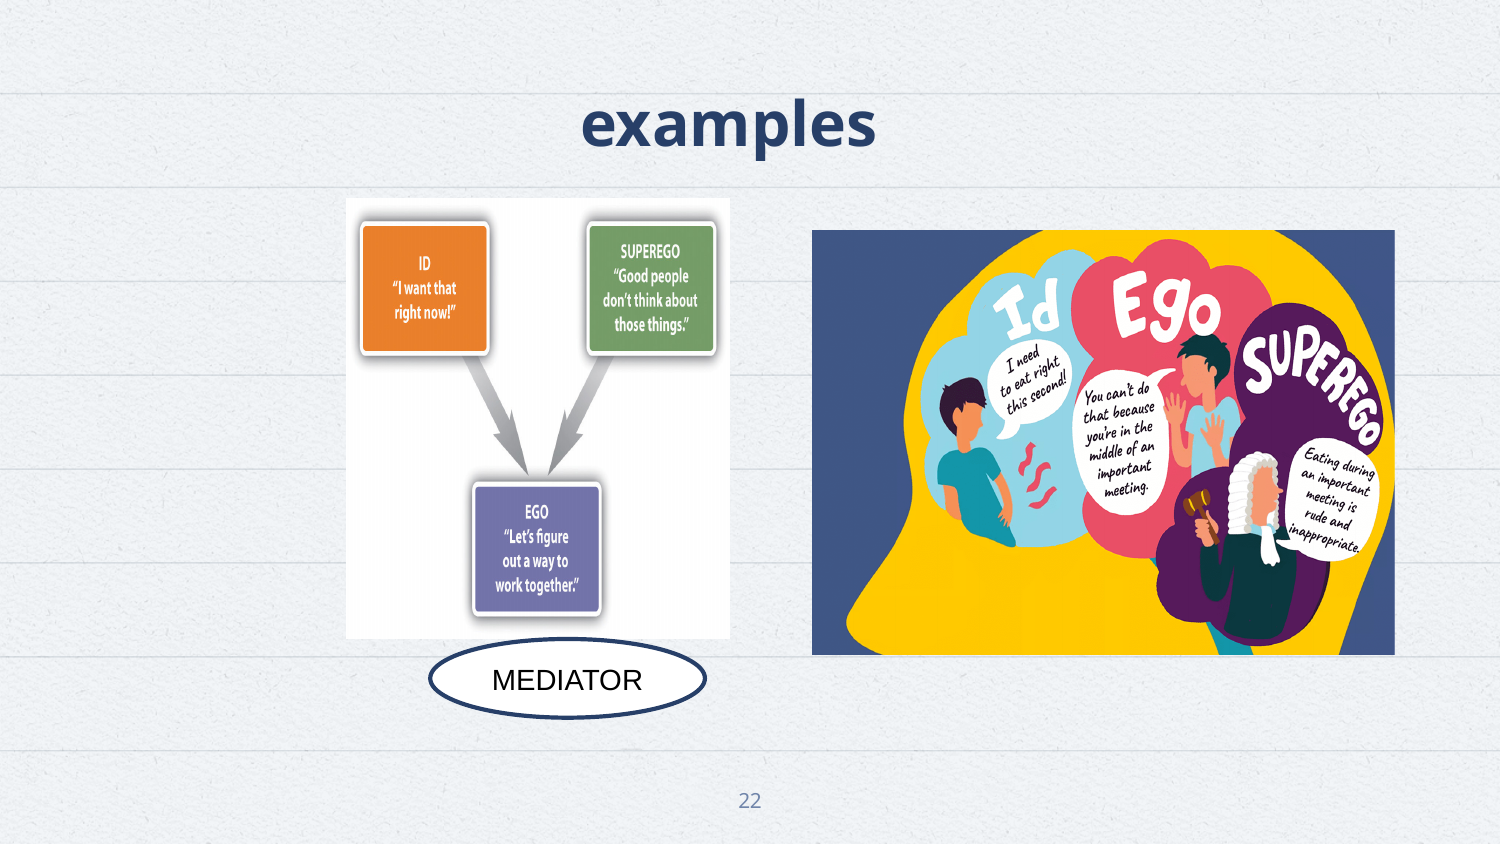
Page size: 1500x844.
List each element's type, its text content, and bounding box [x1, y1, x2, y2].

title examples [147, 69, 1311, 160]
slide_number 22 [705, 779, 795, 825]
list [346, 198, 730, 640]
text_box MEDIATOR [428, 647, 708, 720]
picture [0, 0, 1500, 844]
